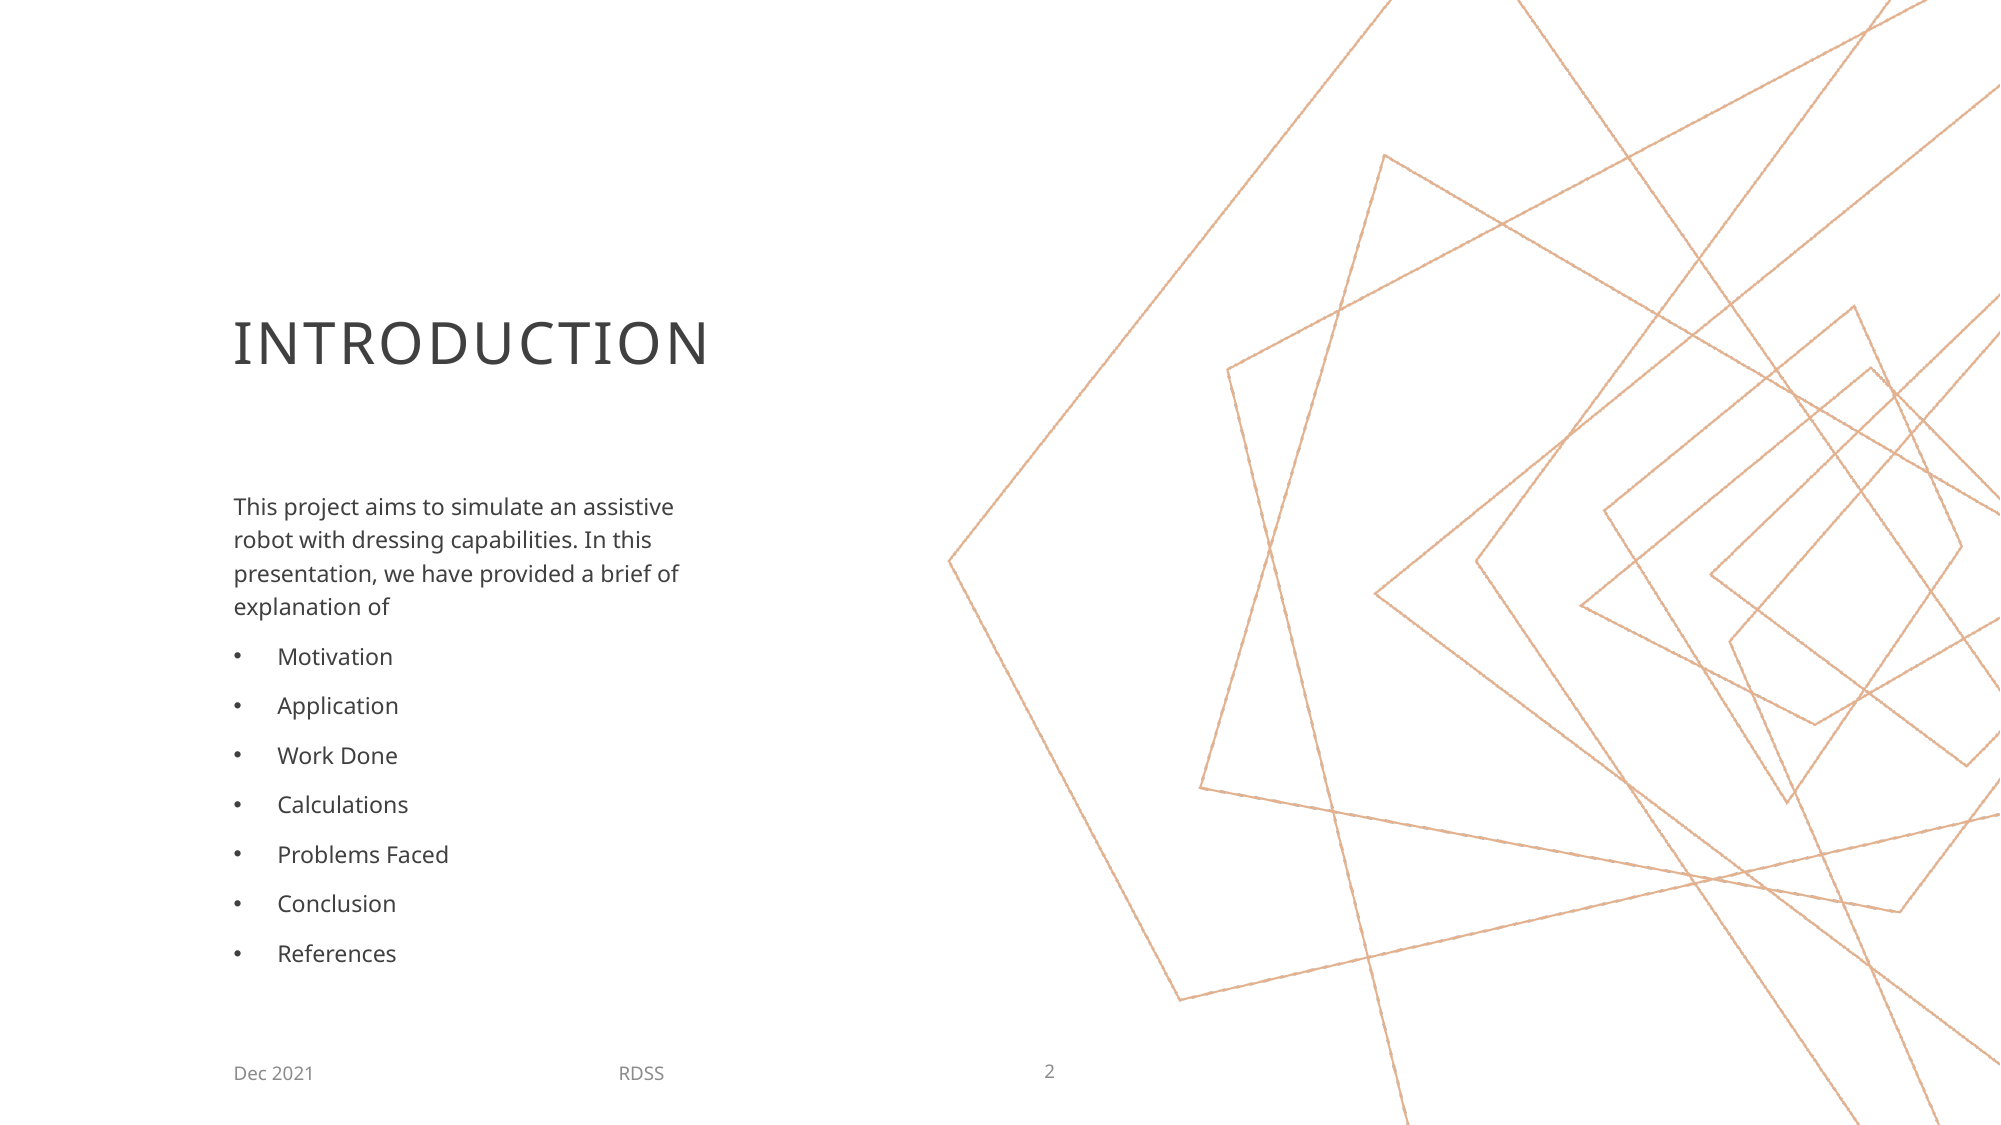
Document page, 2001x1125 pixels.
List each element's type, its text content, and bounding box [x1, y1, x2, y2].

slide_number 2 [908, 1042, 1071, 1103]
picture [900, 0, 2000, 1125]
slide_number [218, 1042, 381, 1103]
title Introduction [218, 167, 740, 385]
list This project aims to simulate an assistive robot with dressing capabilities. In this presentation, we have provided a brief of explanation of Motivation Application Work Done Calculations Problems Faced Conclusion References [218, 479, 740, 982]
footer RDSS [437, 1042, 846, 1103]
